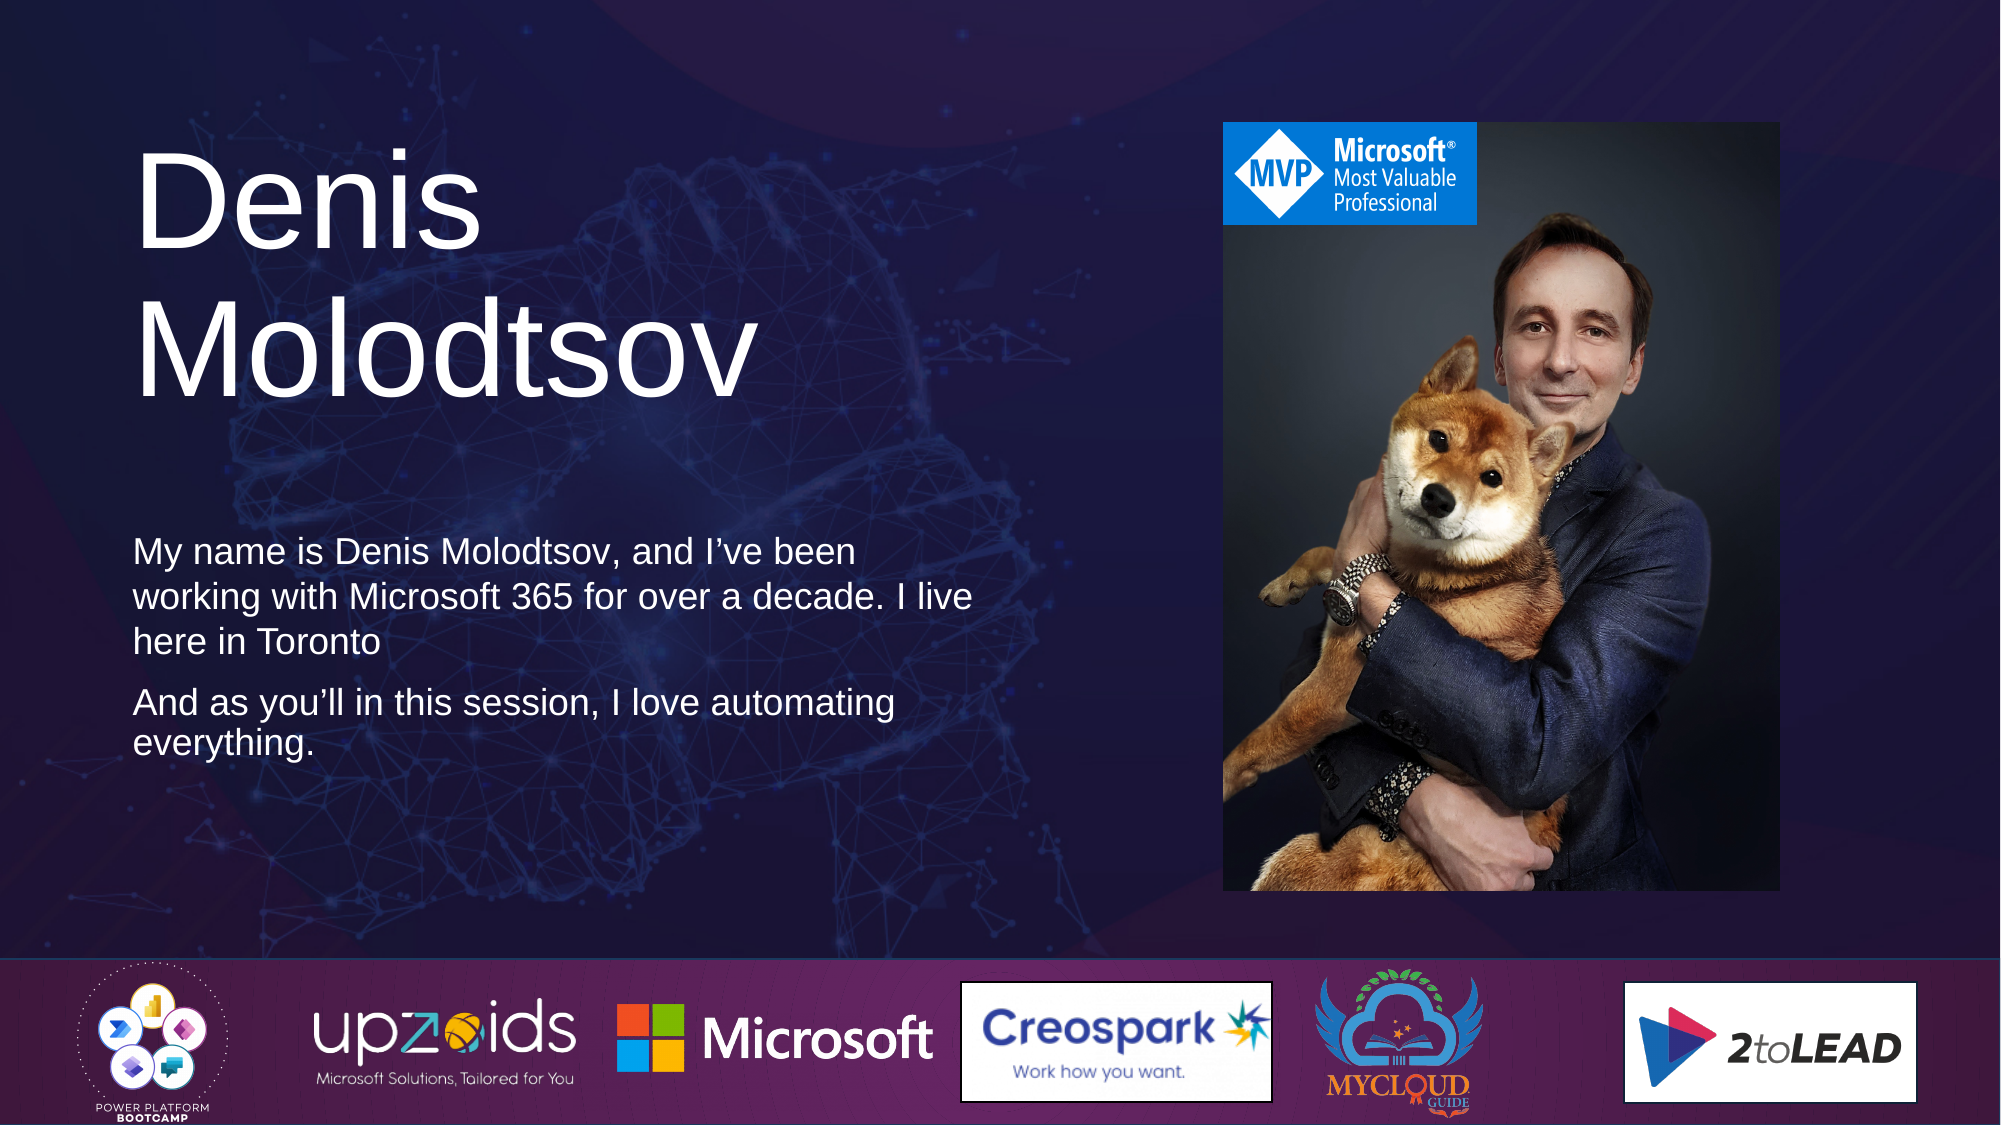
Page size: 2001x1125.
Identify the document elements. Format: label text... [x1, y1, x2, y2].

title Denis Molodtsov [117, 122, 1000, 432]
picture [77, 962, 228, 1122]
picture [0, 0, 2001, 1125]
picture [1639, 1007, 1902, 1087]
list My name is Denis Molodtsov, and I’ve been working with Microsoft 365 for over a decade. I live here in Toronto And as you’ll in this session, I love automating everything. [117, 519, 1000, 923]
